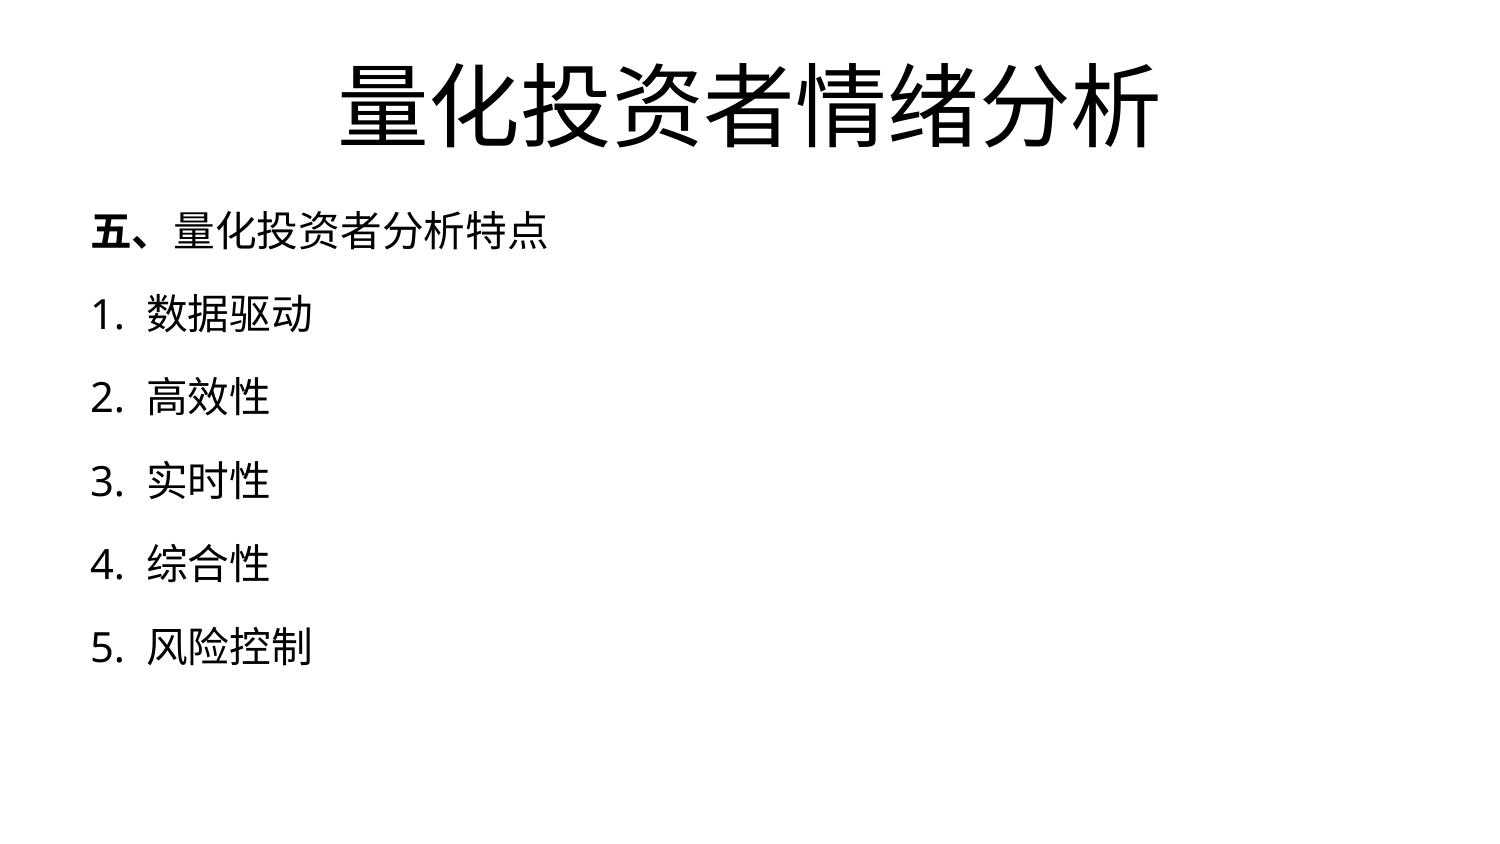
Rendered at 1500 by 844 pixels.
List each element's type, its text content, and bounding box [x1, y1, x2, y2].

list 五、量化投资者分析特点 1. 数据驱动 2. 高效性 3. 实时性 4. 综合性 5. 风险控制 [75, 196, 1425, 754]
title 量化投资者情绪分析 [75, 33, 1425, 175]
